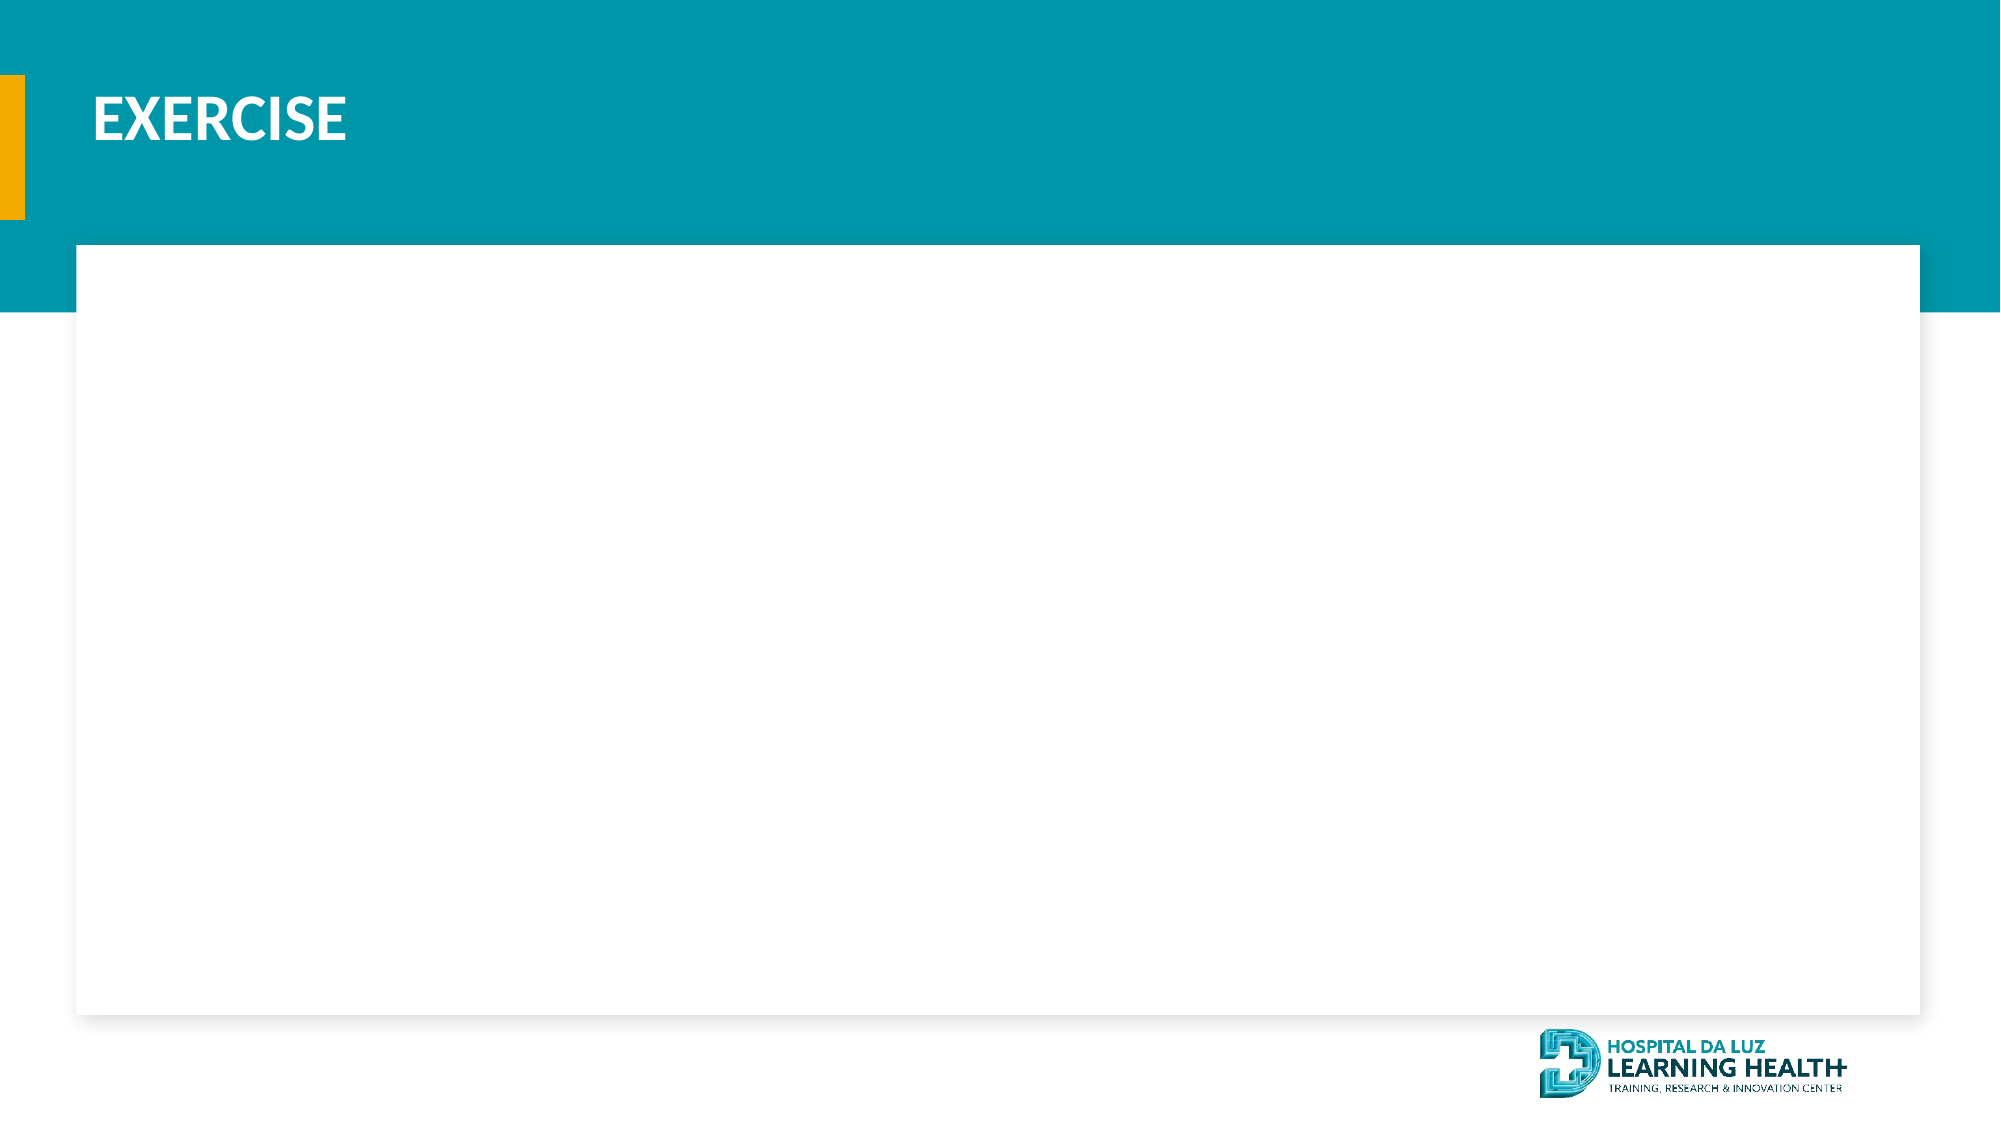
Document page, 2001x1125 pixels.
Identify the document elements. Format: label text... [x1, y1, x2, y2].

picture [1524, 1015, 1863, 1113]
list EXERCISE [77, 75, 1939, 143]
